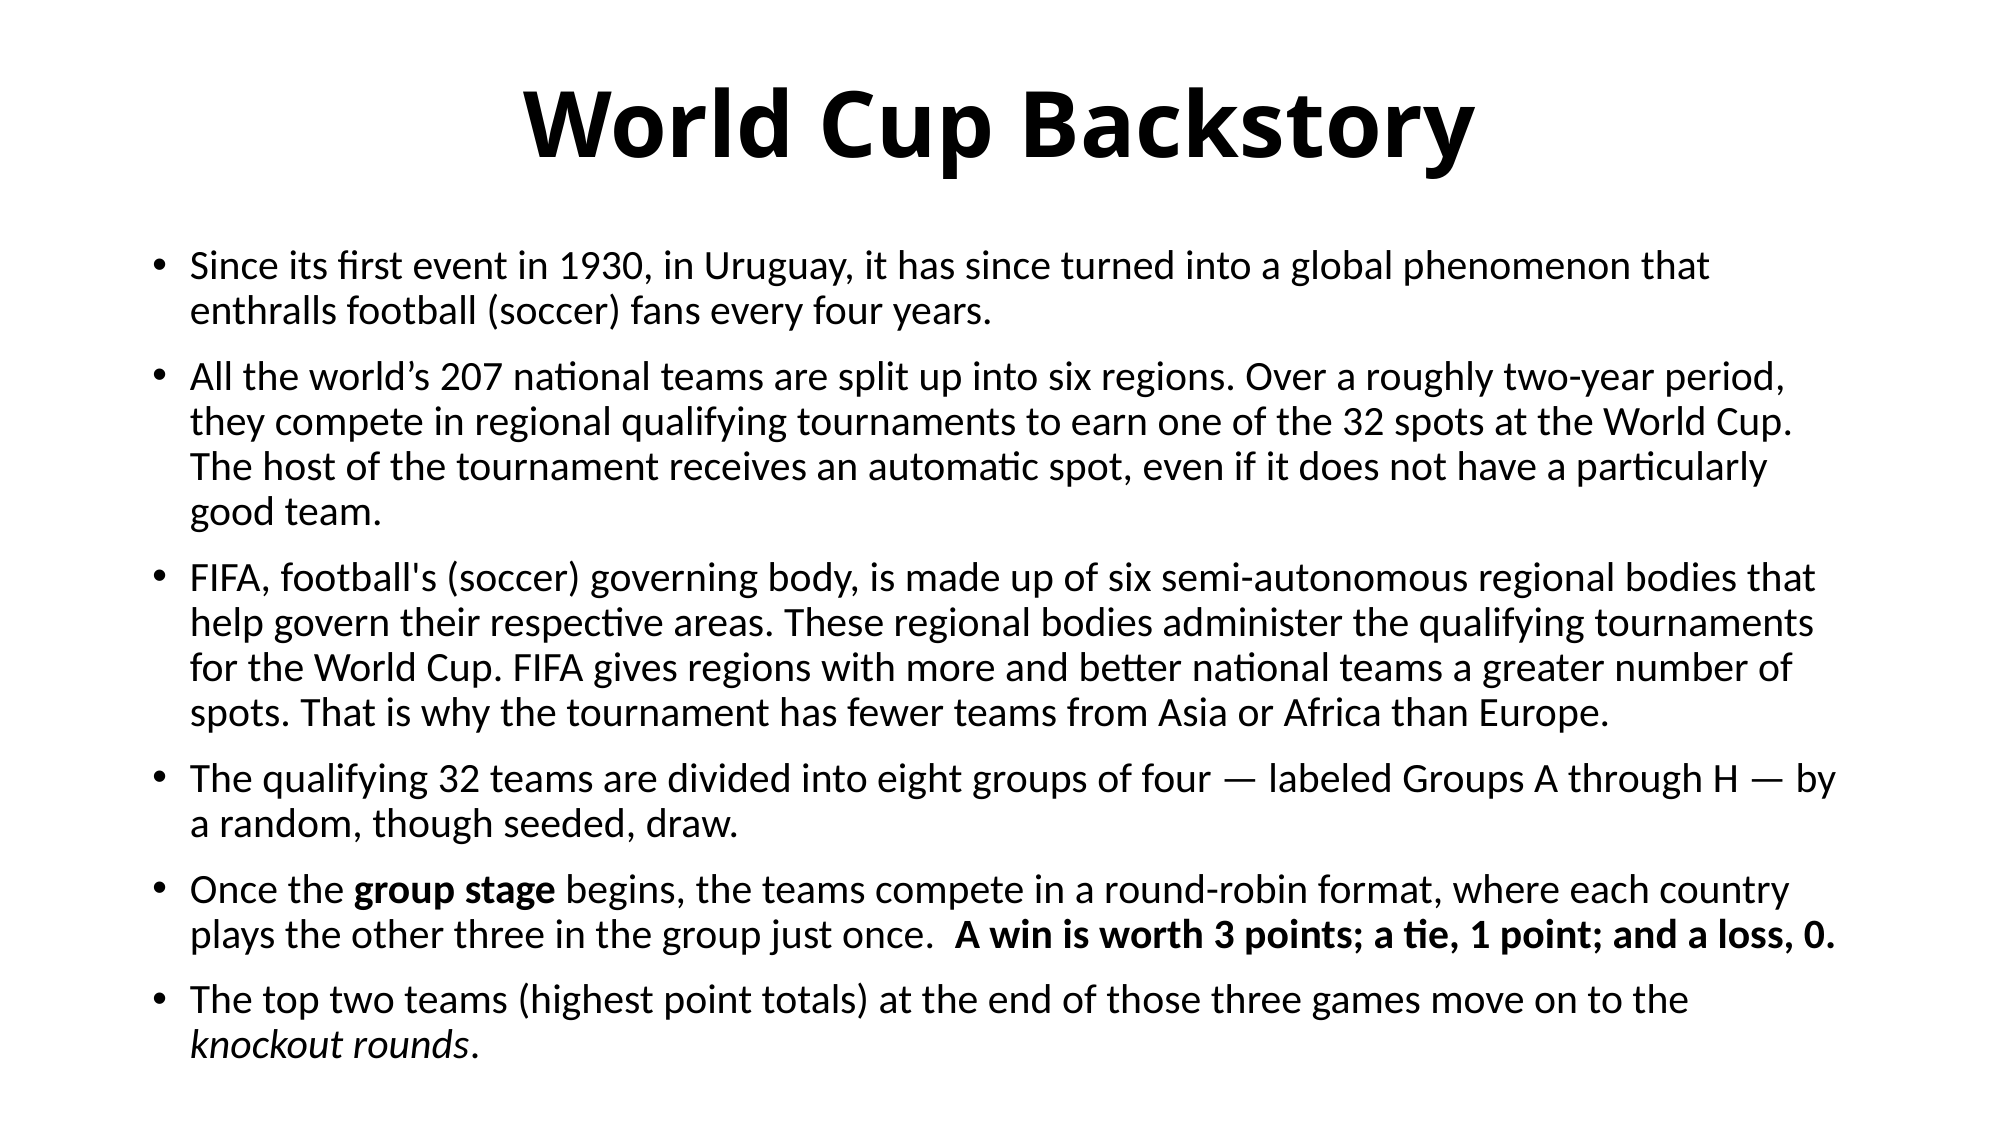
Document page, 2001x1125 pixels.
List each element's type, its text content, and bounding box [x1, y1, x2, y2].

list Since its first event in 1930, in Uruguay, it has since turned into a global phenomenon that enthralls football (soccer) fans every four years. All the world’s 207 national teams are split up into six regions. Over a roughly two-year period, they compete in regional qualifying tournaments to earn one of the 32 spots at the World Cup. The host of the tournament receives an automatic spot, even if it does not have a particularly good team. FIFA, football's (soccer) governing body, is made up of six semi-autonomous regional bodies that help govern their respective areas. These regional bodies administer the qualifying tournaments for the World Cup. FIFA gives regions with more and better national teams a greater number of spots. That is why the tournament has fewer teams from Asia or Africa than Europe. The qualifying 32 teams are divided into eight groups of four — labeled Groups A through H — by a random, though seeded, draw. Once the group stage begins, the teams compete in a round-robin format, where each country plays the other three in the group just once. A win is worth 3 points; a tie, 1 point; and a loss, 0. The top two teams (highest point totals) at the end of those three games move on to the knockout rounds. [137, 236, 1863, 1079]
title World Cup Backstory [137, 18, 1863, 236]
